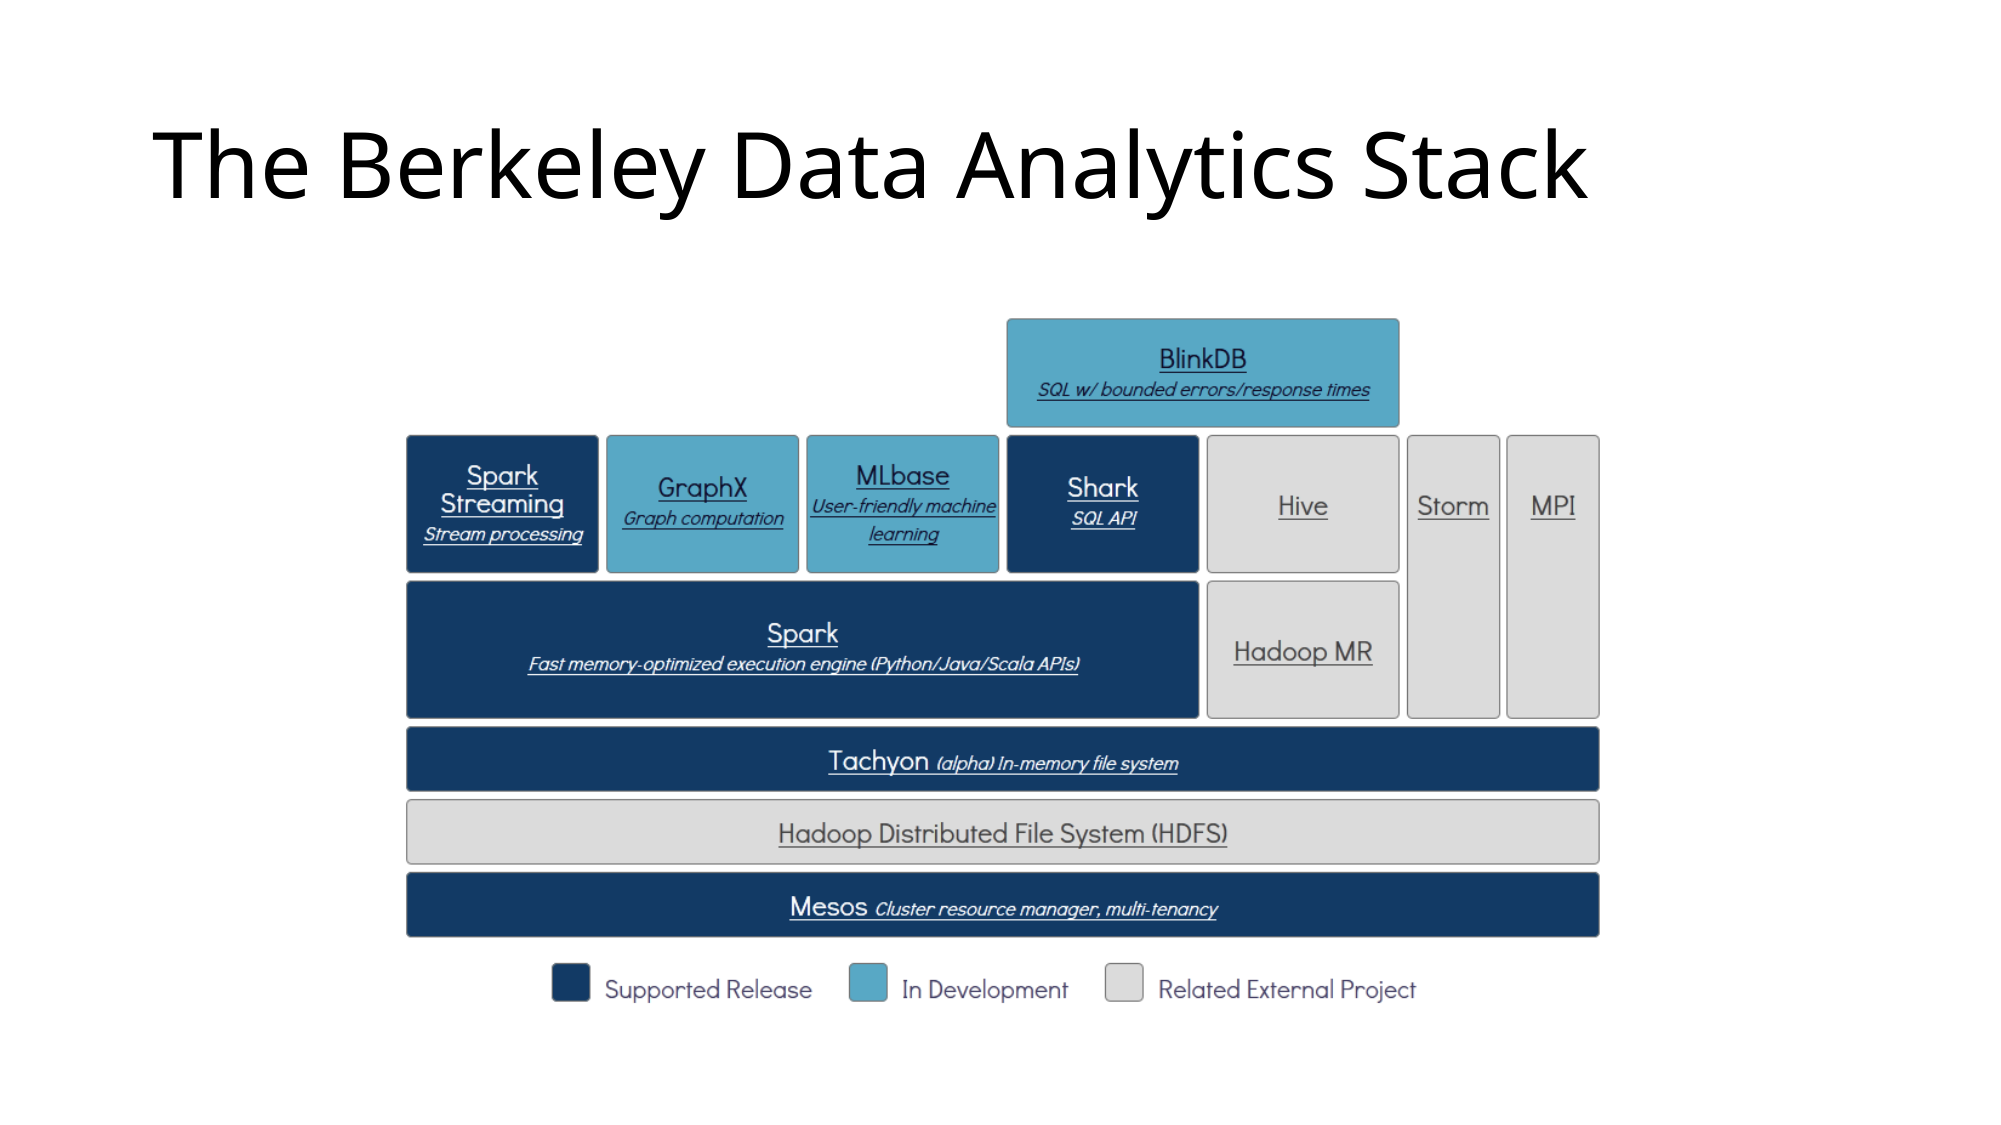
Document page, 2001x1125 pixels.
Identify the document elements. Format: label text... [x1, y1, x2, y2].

title The Berkeley Data Analytics Stack [137, 59, 1863, 278]
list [388, 299, 1612, 1014]
